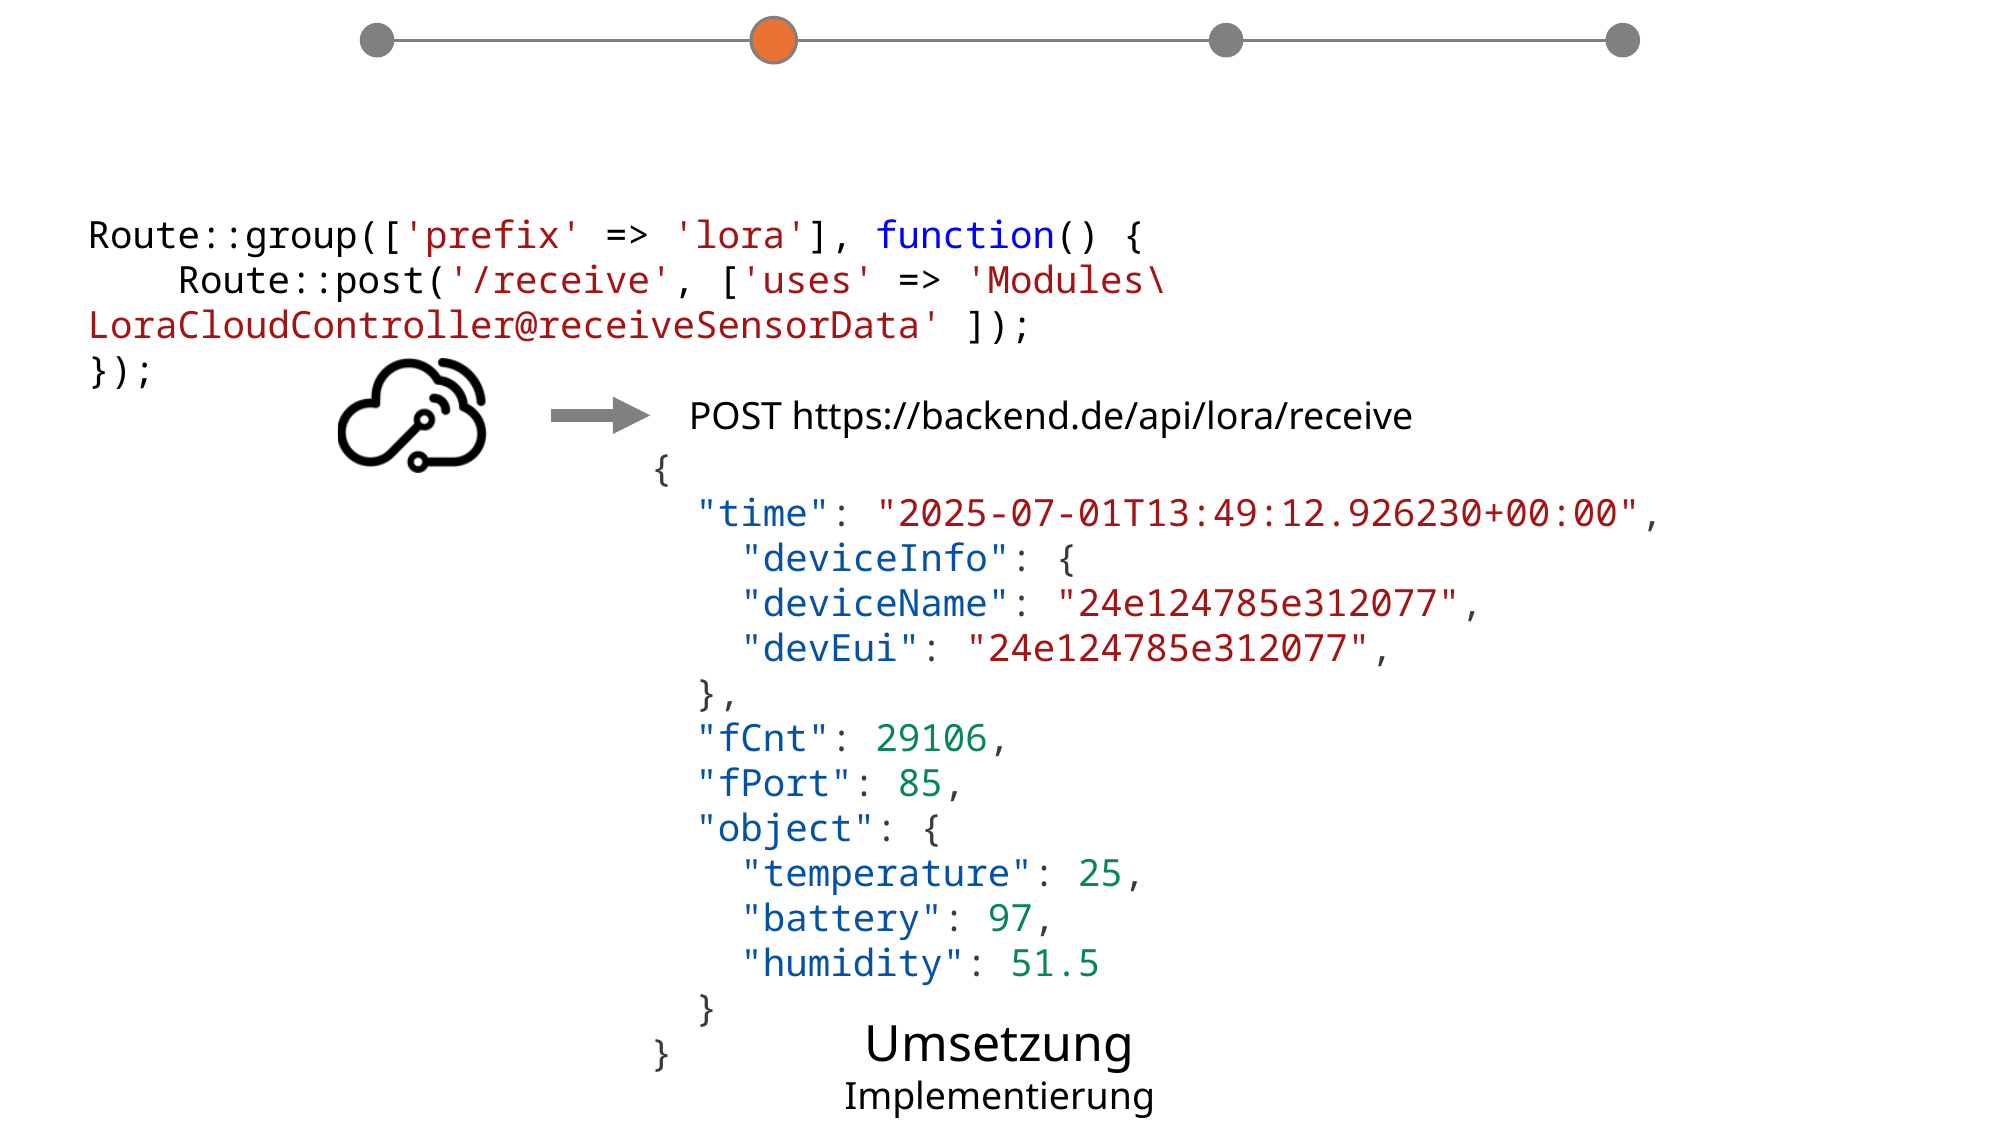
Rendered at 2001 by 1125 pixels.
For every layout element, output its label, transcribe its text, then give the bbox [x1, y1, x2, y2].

text_box { "time": "2025-07-01T13:49:12.926230+00:00", "deviceInfo": { "deviceName": "24e124785e312077", "devEui": "24e124785e312077", }, "fCnt": 29106, "fPort": 85, "object": { "temperature": 25, "battery": 97, "humidity": 51.5 } } [635, 436, 1678, 1082]
picture [337, 357, 509, 473]
text_box Route::group(['prefix' => 'lora'], function() { Route::post('/receive', ['uses' => 'Modules\LoraCloudController@receiveSensorData' ]); }); [72, 203, 2000, 398]
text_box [360, 23, 1640, 57]
text_box [756, 15, 792, 23]
text_box [756, 57, 792, 65]
text_box Implementierung Backend [760, 1082, 1240, 1125]
text_box POST https://backend.de/api/lora/receive [673, 385, 1806, 445]
